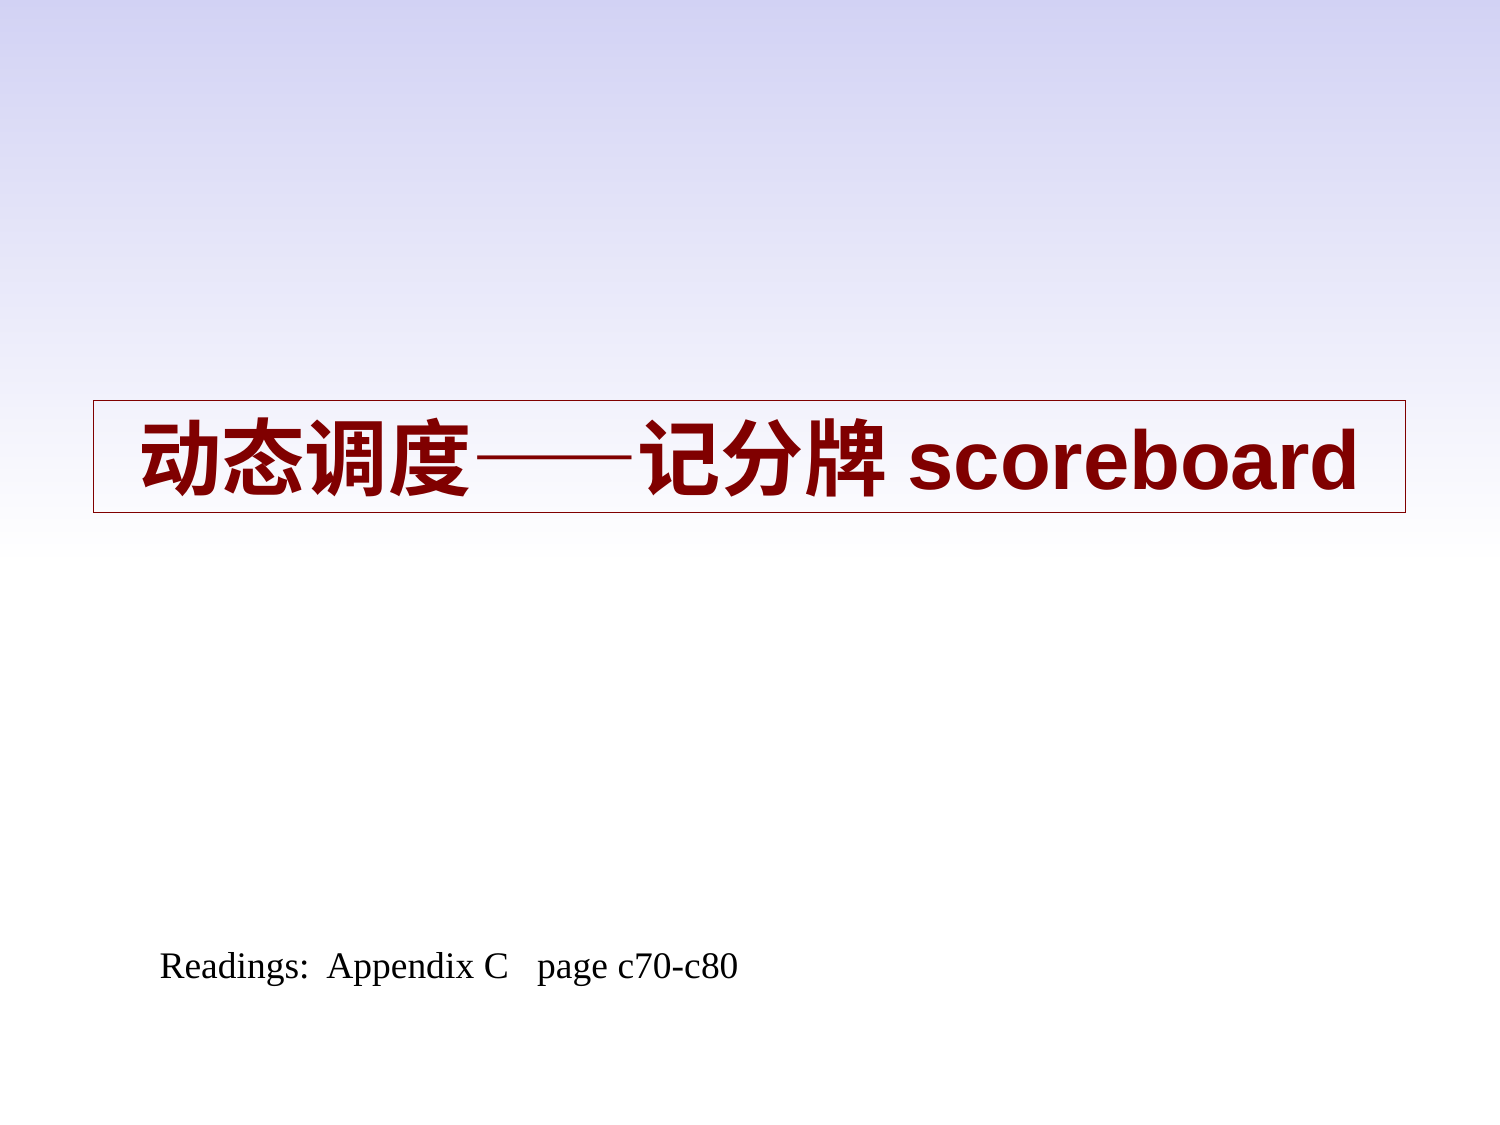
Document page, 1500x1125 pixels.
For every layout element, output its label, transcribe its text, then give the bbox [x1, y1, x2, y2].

title 动态调度——记分牌scoreboard [93, 400, 1406, 513]
text_box Readings: Appendix C page c70-c80 [144, 933, 1292, 994]
